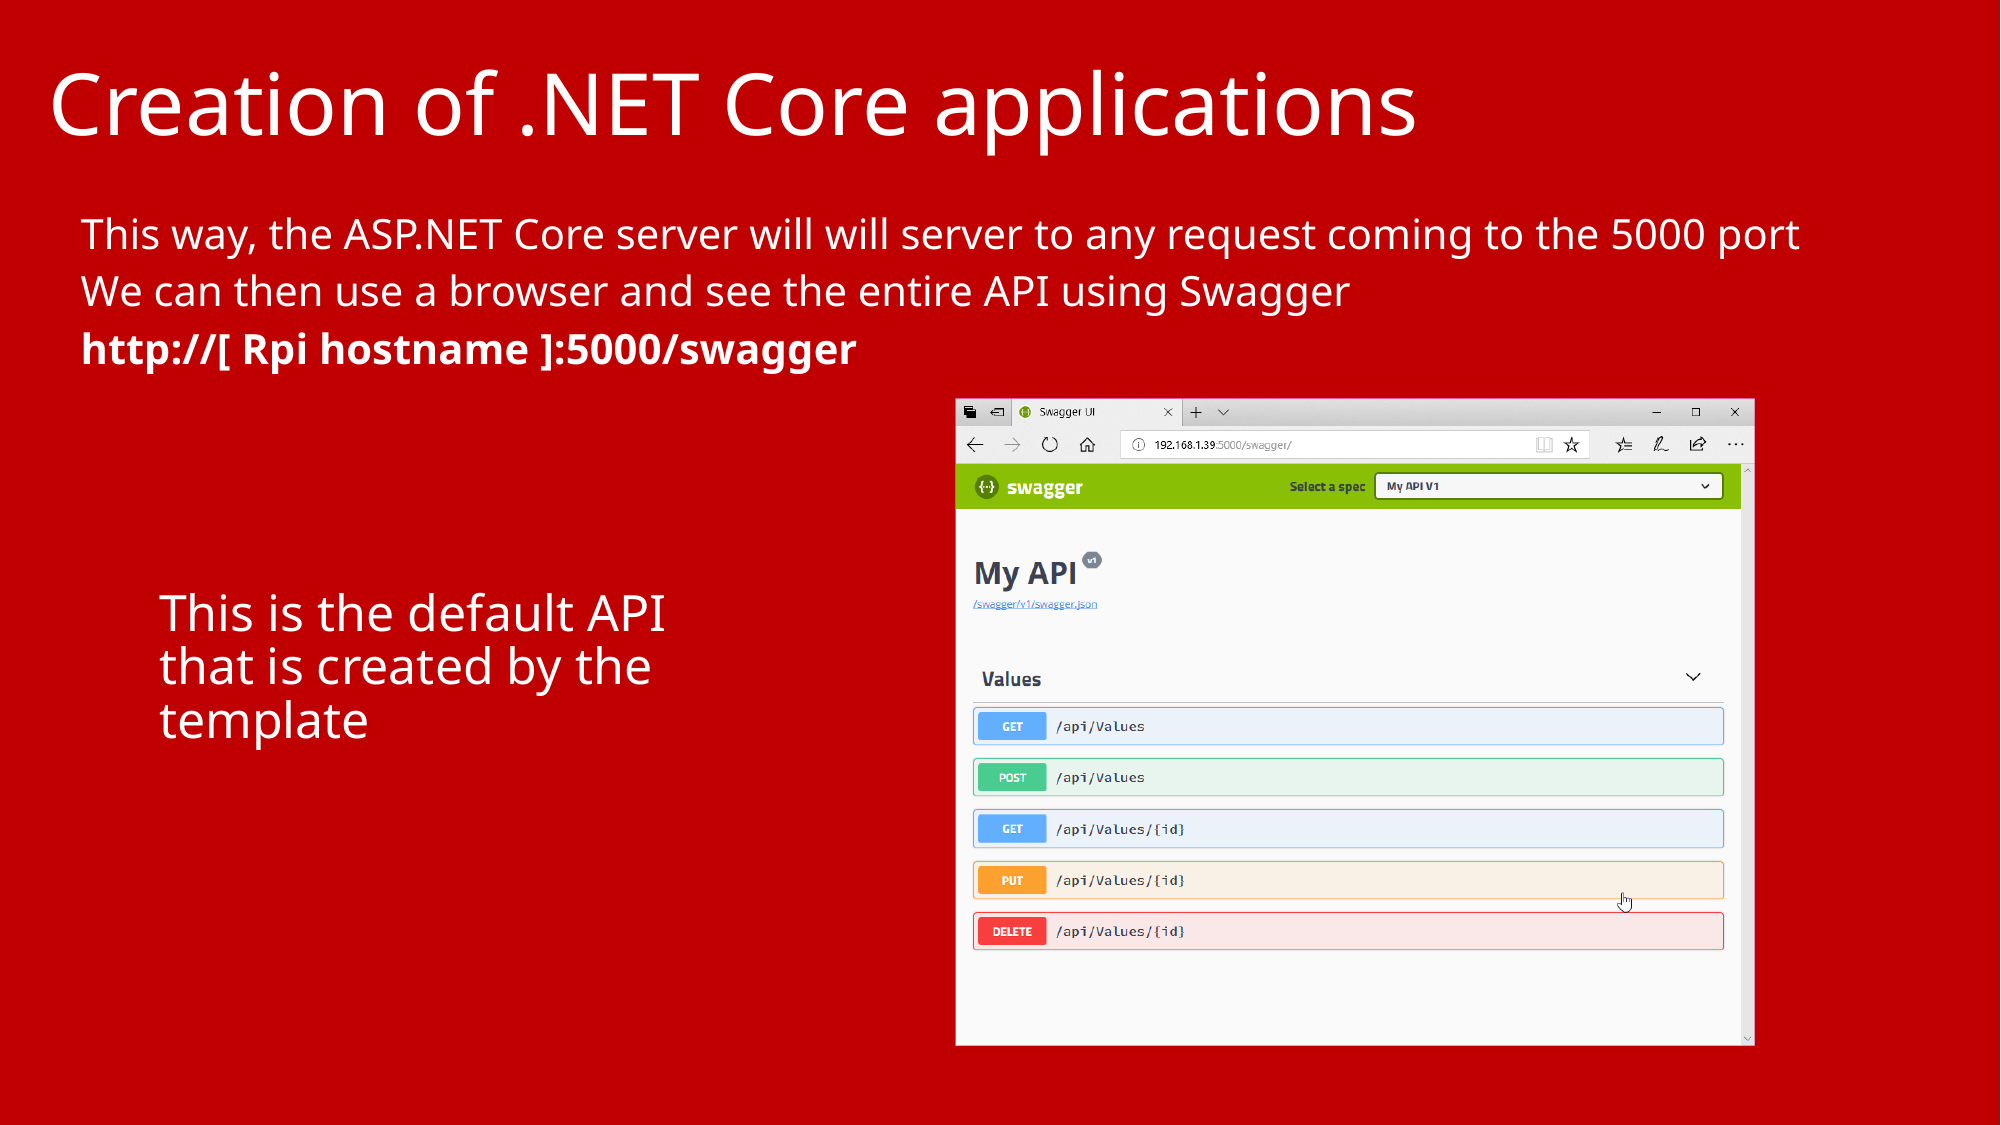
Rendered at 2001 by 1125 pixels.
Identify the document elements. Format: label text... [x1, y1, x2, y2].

text_box This way, the ASP.NET Core server will will server to any request coming to the 5000 port We can then use a browser and see the entire API using Swagger http://[ Rpi hostname ]:5000/swagger [50, 189, 1898, 628]
text_box This is the default API that is created by the template [129, 563, 764, 774]
list Creation of .NET Core applications [18, 37, 1930, 179]
picture [954, 397, 1755, 1047]
